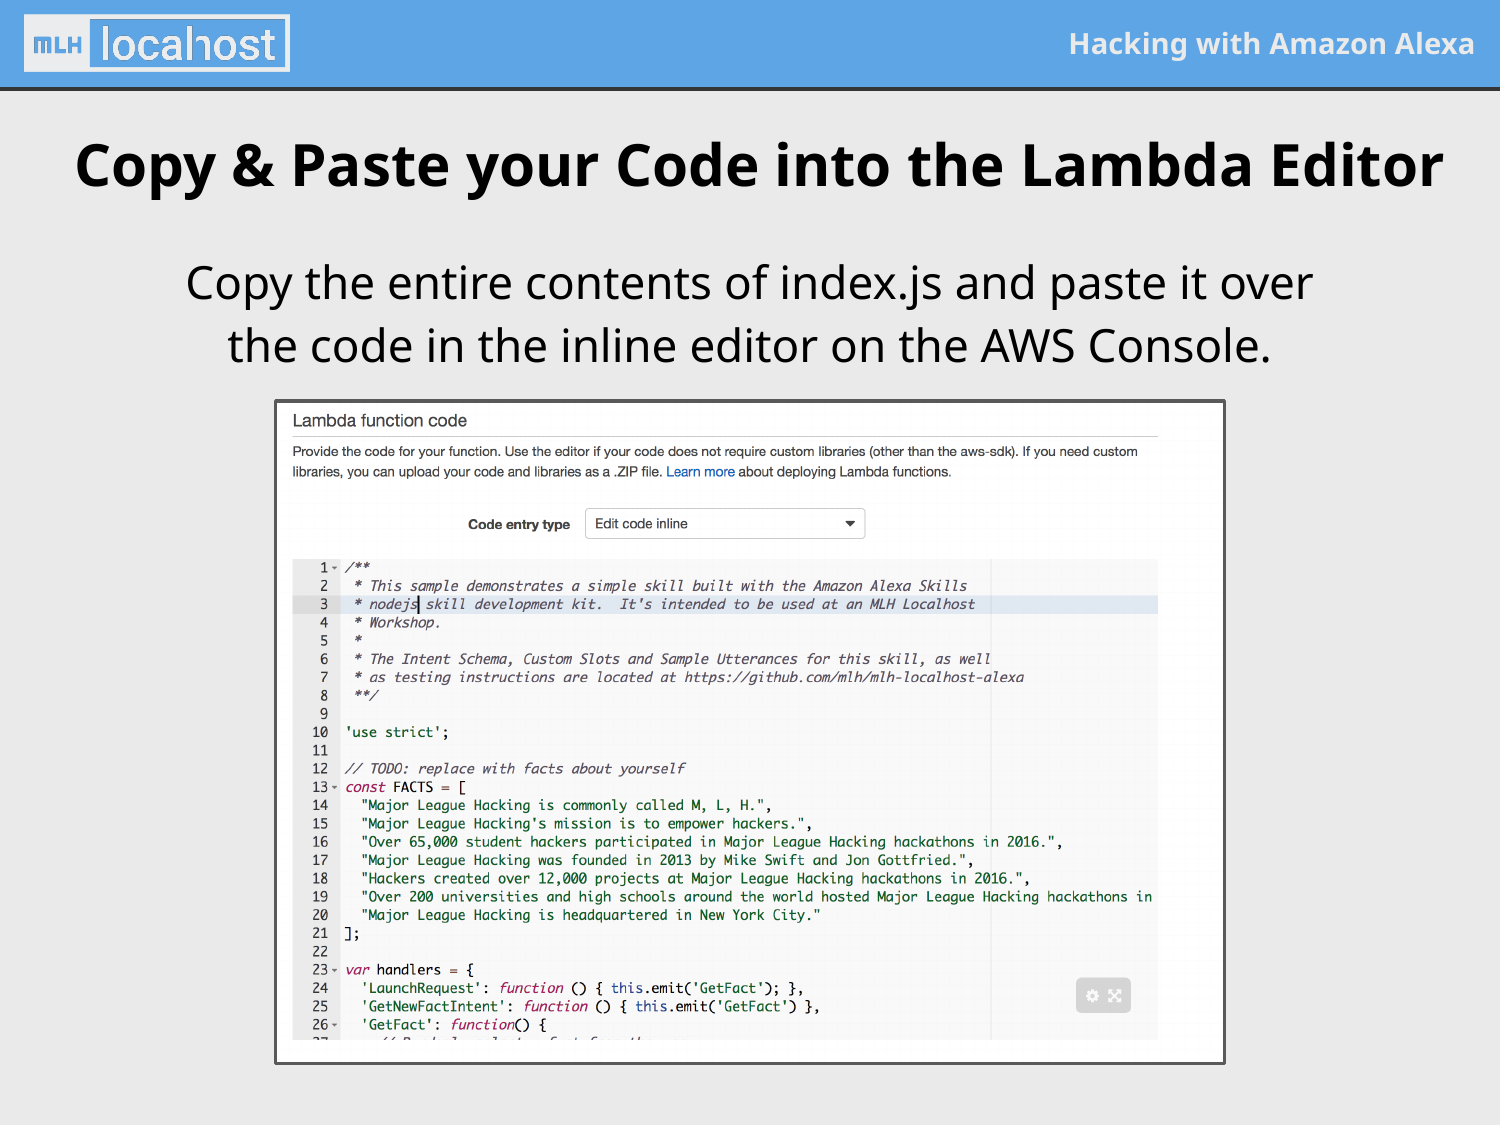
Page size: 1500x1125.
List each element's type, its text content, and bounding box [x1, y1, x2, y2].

picture [24, 14, 290, 72]
title Copy & Paste your Code into the Lambda Editor [36, 95, 1484, 231]
picture [276, 402, 1224, 1063]
text_box Copy the entire contents of index.js and paste it over the code in the inline editor on the AWS Console. [138, 230, 1362, 383]
